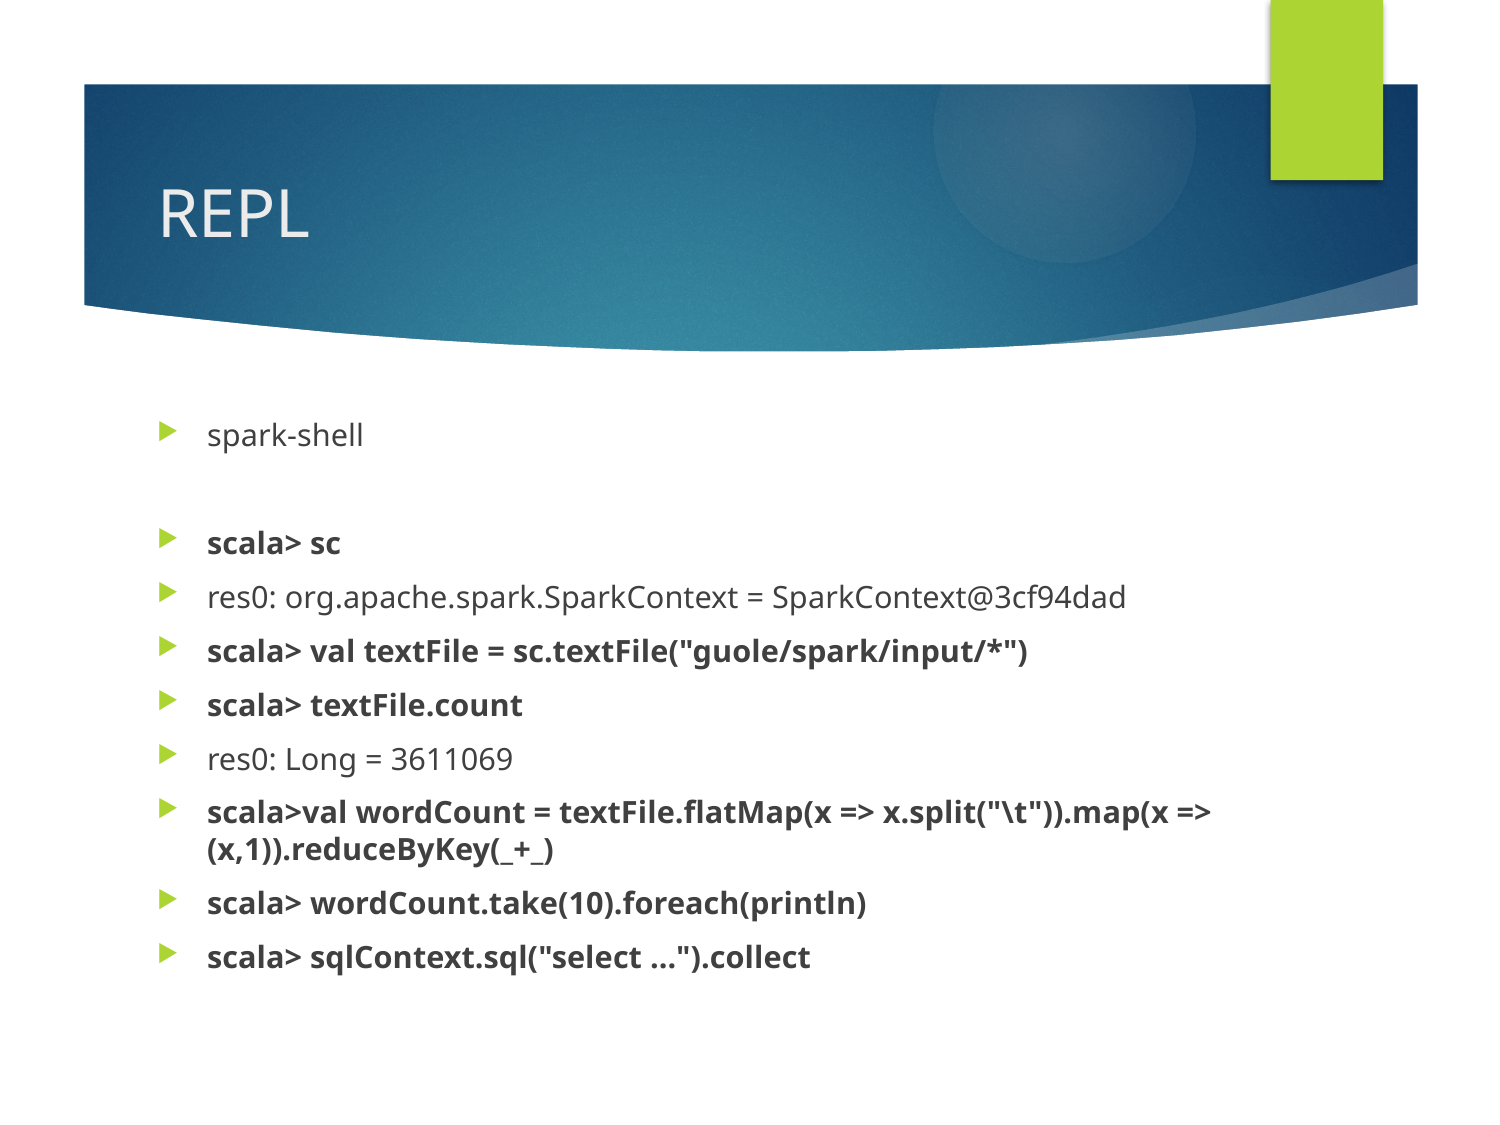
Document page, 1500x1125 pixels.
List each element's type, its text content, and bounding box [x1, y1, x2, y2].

title REPL [142, 152, 1183, 269]
list spark-shell scala> sc res0: org.apache.spark.SparkContext = SparkContext@3cf94dad scala> val textFile = sc.textFile("guole/spark/input/*") scala> textFile.count res0: Long = 3611069 scala>val wordCount = textFile.flatMap(x => x.split("\t")).map(x => (x,1)).reduceByKey(_+_) scala> wordCount.take(10).foreach(println) scala> sqlContext.sql("select …").collect [142, 408, 1338, 988]
